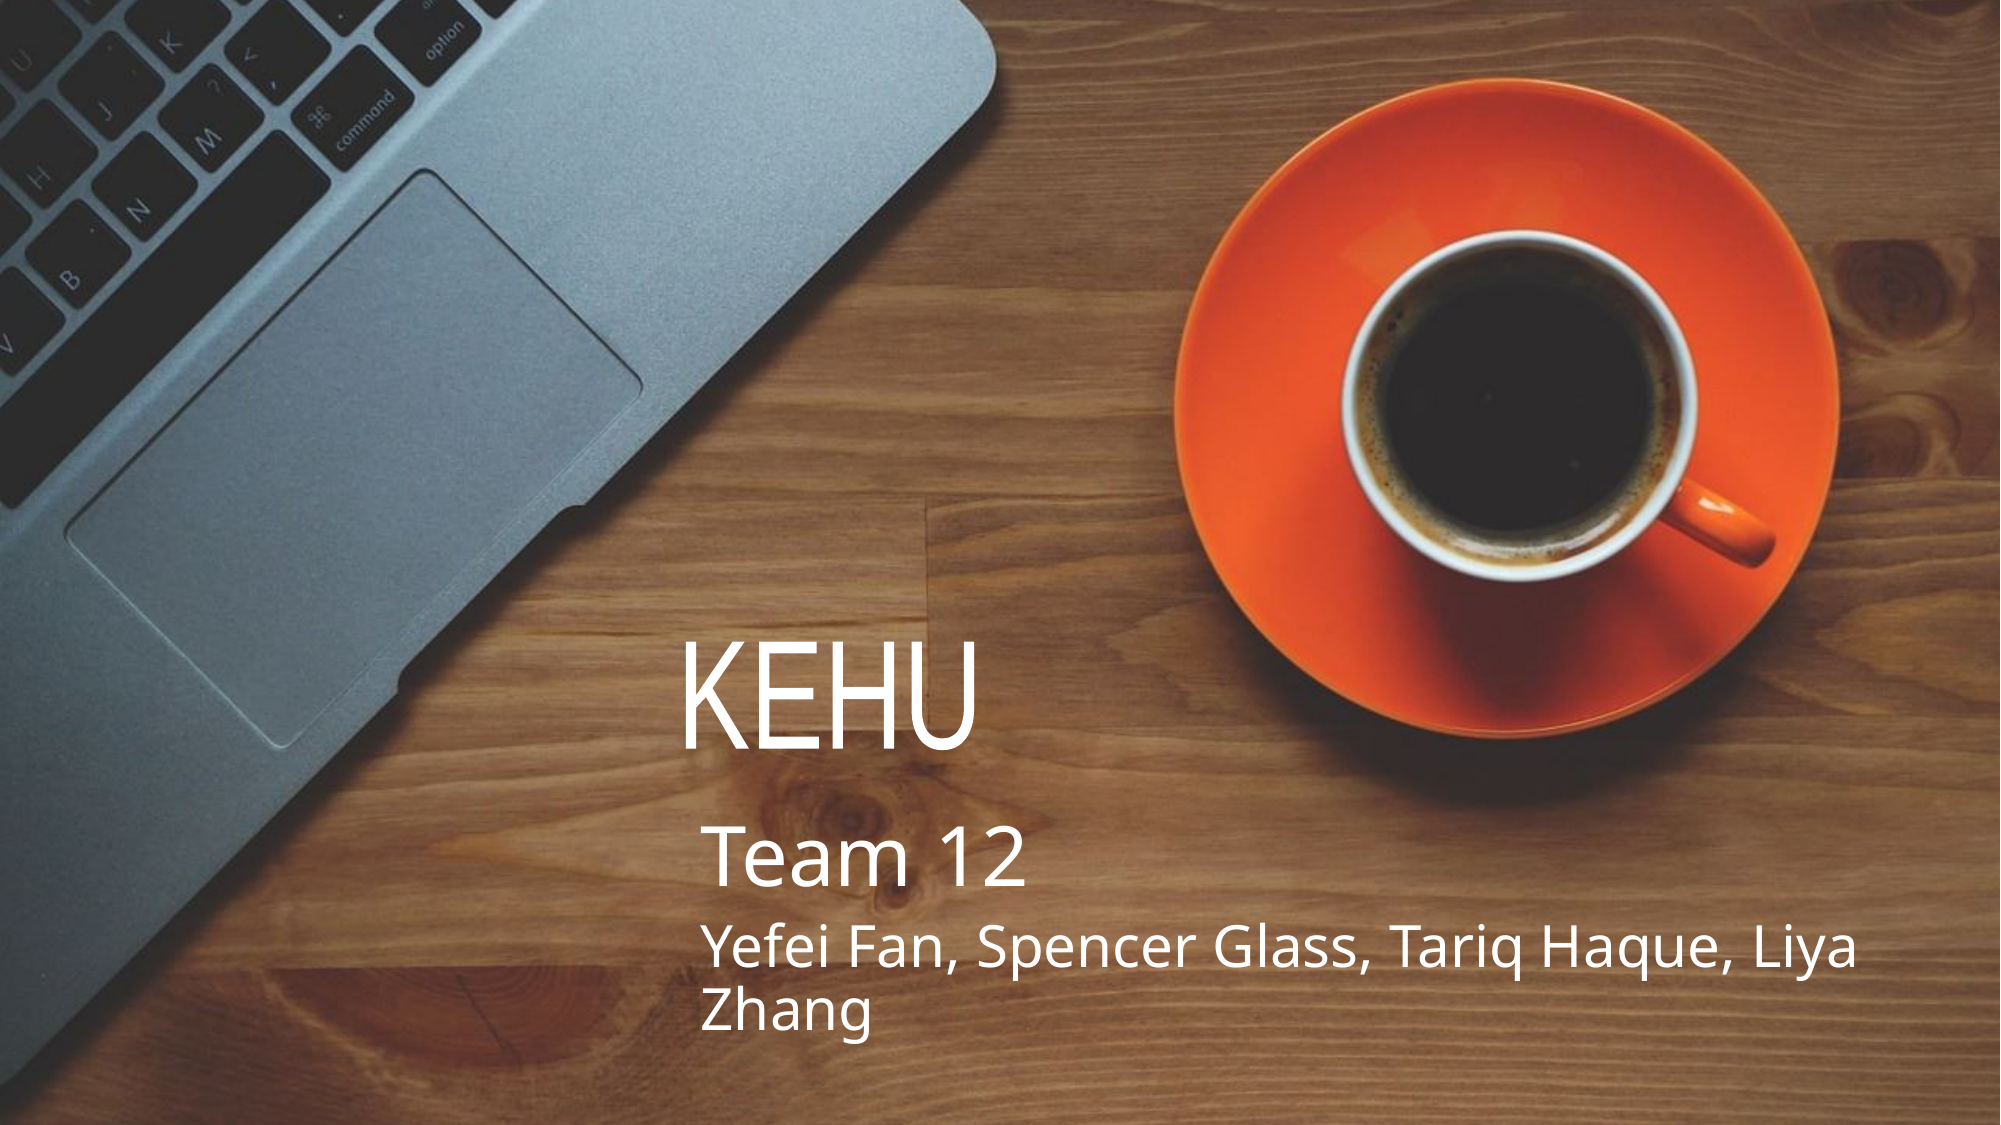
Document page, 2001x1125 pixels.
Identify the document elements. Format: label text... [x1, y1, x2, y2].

subtitle Yefei Fan, Spencer Glass, Tariq Haque, Liya Zhang [685, 967, 2000, 1060]
picture [0, 0, 2000, 1125]
title Team 12 [685, 802, 1975, 918]
